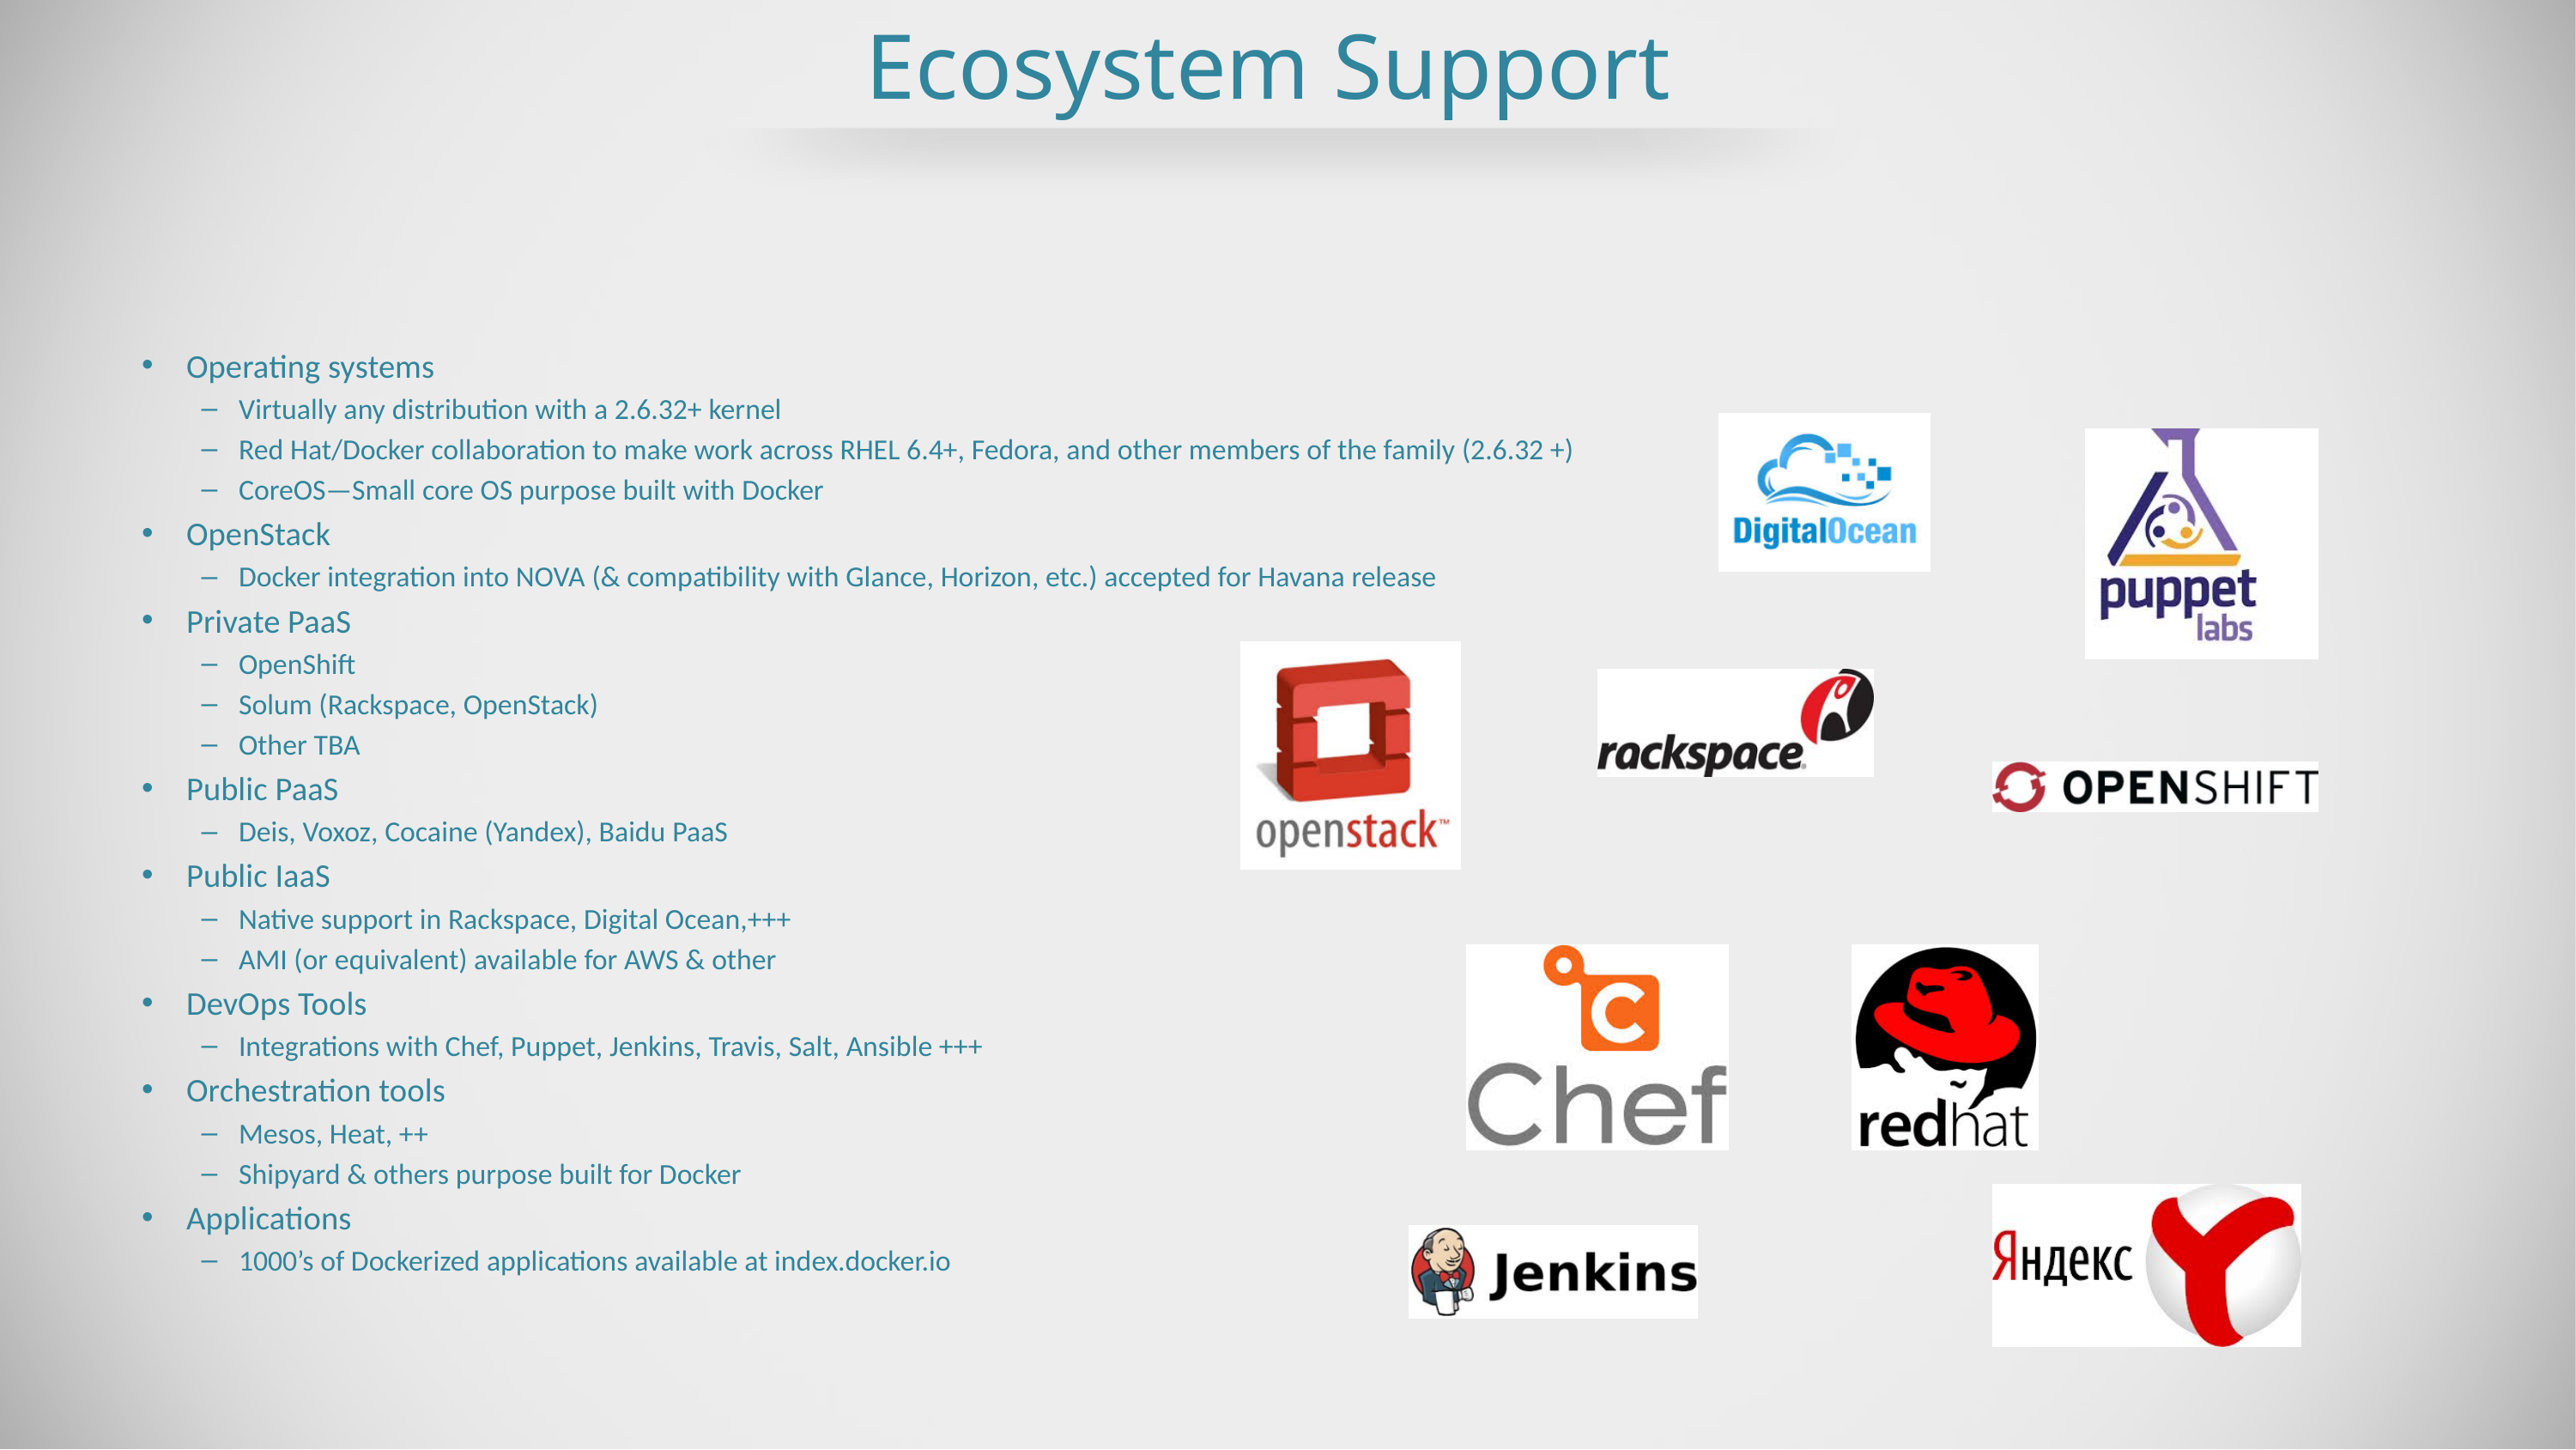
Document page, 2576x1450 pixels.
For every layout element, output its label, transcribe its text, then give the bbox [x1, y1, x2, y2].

text_box Ecosystem Support [225, 3, 1179, 124]
list Operating systems Virtually any distribution with a 2.6.32+ kernel Red Hat/Docker collaboration to make work across RHEL 6.4+, Fedora, and other members of the family (2.6.32 +) CoreOS—Small core OS purpose built with Docker OpenStack Docker integration into NOVA (& compatibility with Glance, Horizon, etc.) accepted for Havana release Private PaaS OpenShift Solum (Rackspace, OpenStack) Other TBA Public PaaS Deis, Voxoz, Cocaine (Yandex), Baidu PaaS Public IaaS Native support in Rackspace, Digital Ocean,+++ AMI (or equivalent) available for AWS & other DevOps Tools Integrations with Chef, Puppet, Jenkins, Travis, Salt, Ansible +++ Orchestration tools Mesos, Heat, ++ Shipyard & others purpose built for Docker Applications 1000’s of Dockerized applications available at index.docker.io [129, 337, 2447, 1295]
picture [0, 0, 2576, 1449]
text_box Ecosystem Support [1352, 3, 2312, 124]
